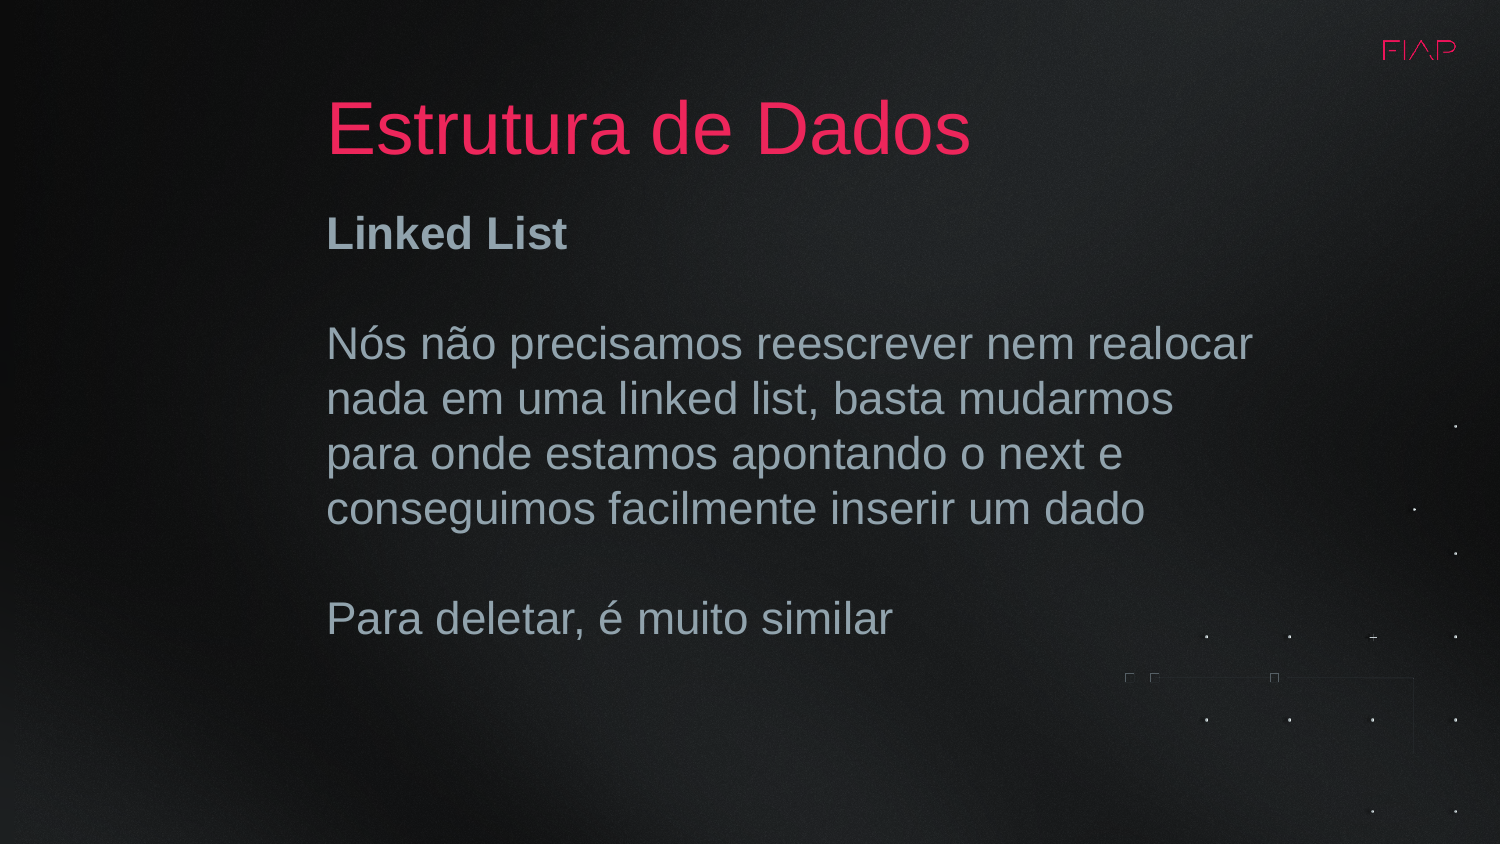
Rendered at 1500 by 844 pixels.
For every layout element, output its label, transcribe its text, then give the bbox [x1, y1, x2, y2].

picture [0, 0, 1500, 844]
text_box Estrutura de Dados [311, 72, 1126, 177]
text_box Linked List Nós não precisamos reescrever nem realocar nada em uma linked list, basta mudarmos para onde estamos apontando o next e conseguimos facilmente inserir um dado Para deletar, é muito similar [311, 196, 1292, 651]
